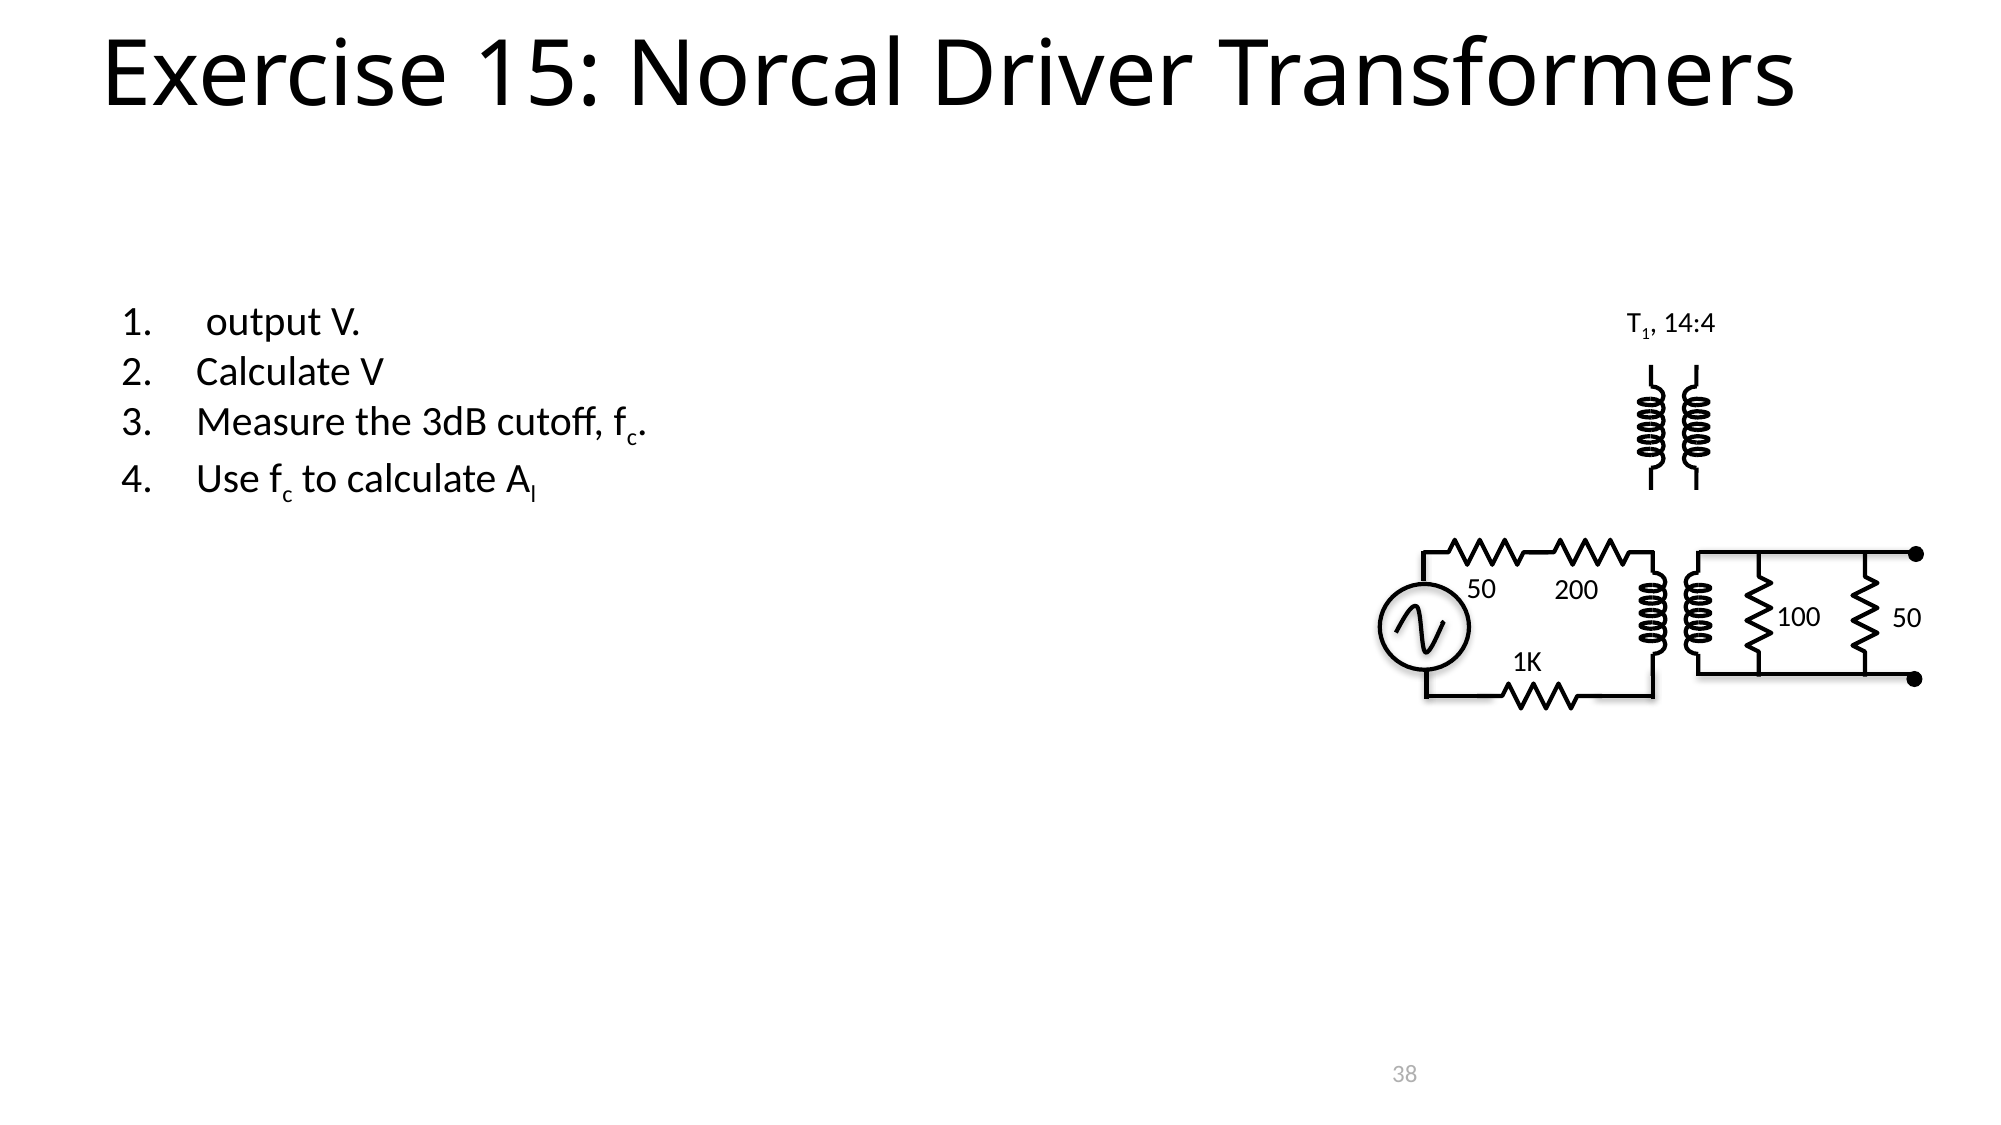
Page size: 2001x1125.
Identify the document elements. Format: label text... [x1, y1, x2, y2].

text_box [1379, 539, 1974, 709]
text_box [1619, 295, 1798, 490]
slide_number 38 [1074, 738, 1425, 1125]
text_box Exercise 15: Norcal Driver Transformers [33, 13, 1867, 124]
